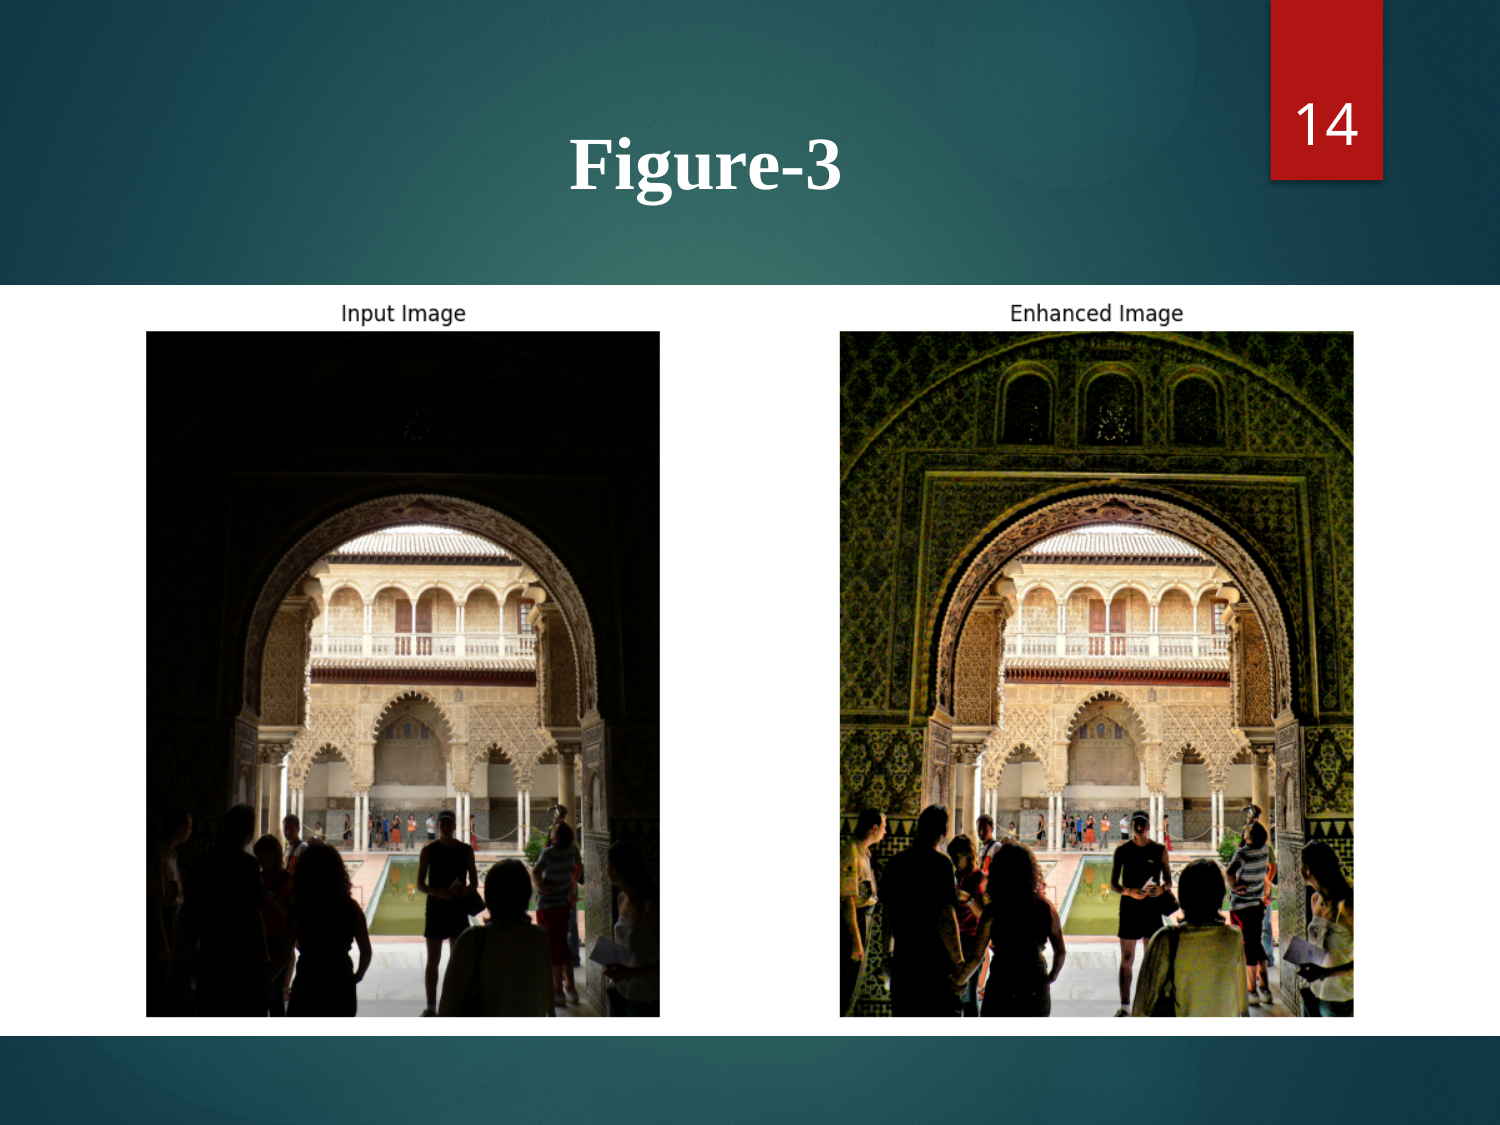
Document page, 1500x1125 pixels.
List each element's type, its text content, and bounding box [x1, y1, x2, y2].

slide_number 14 [1273, 48, 1378, 175]
picture [0, 285, 1500, 1037]
text_box Figure-3 [554, 107, 858, 213]
